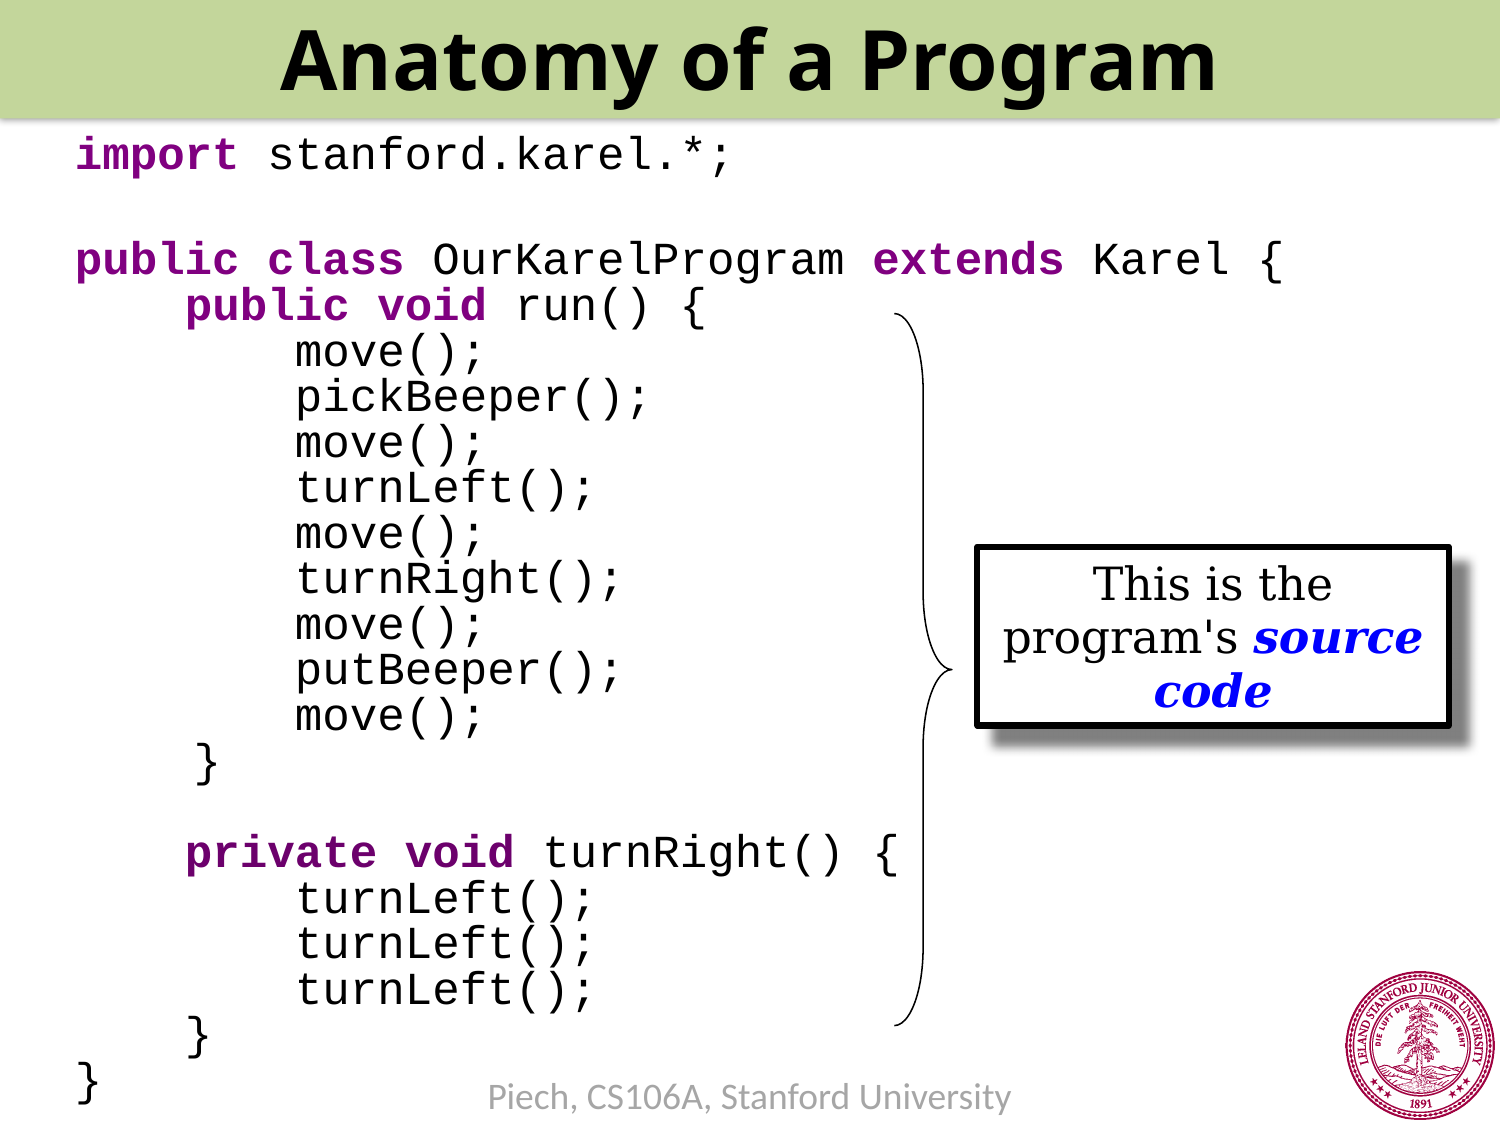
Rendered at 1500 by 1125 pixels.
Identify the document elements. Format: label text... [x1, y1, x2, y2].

picture [1345, 971, 1495, 1120]
text_box This is the program's source code [977, 546, 1449, 726]
text_box import stanford.karel.*; public class OurKarelProgram extends Karel { public void run() { move(); pickBeeper(); move(); turnLeft(); move(); turnRight(); move(); putBeeper(); move(); } private void turnRight() { turnLeft(); turnLeft(); turnLeft(); } } [74, 134, 1425, 1096]
text_box [894, 313, 952, 1026]
text_box Anatomy of a Program [0, 0, 1500, 122]
